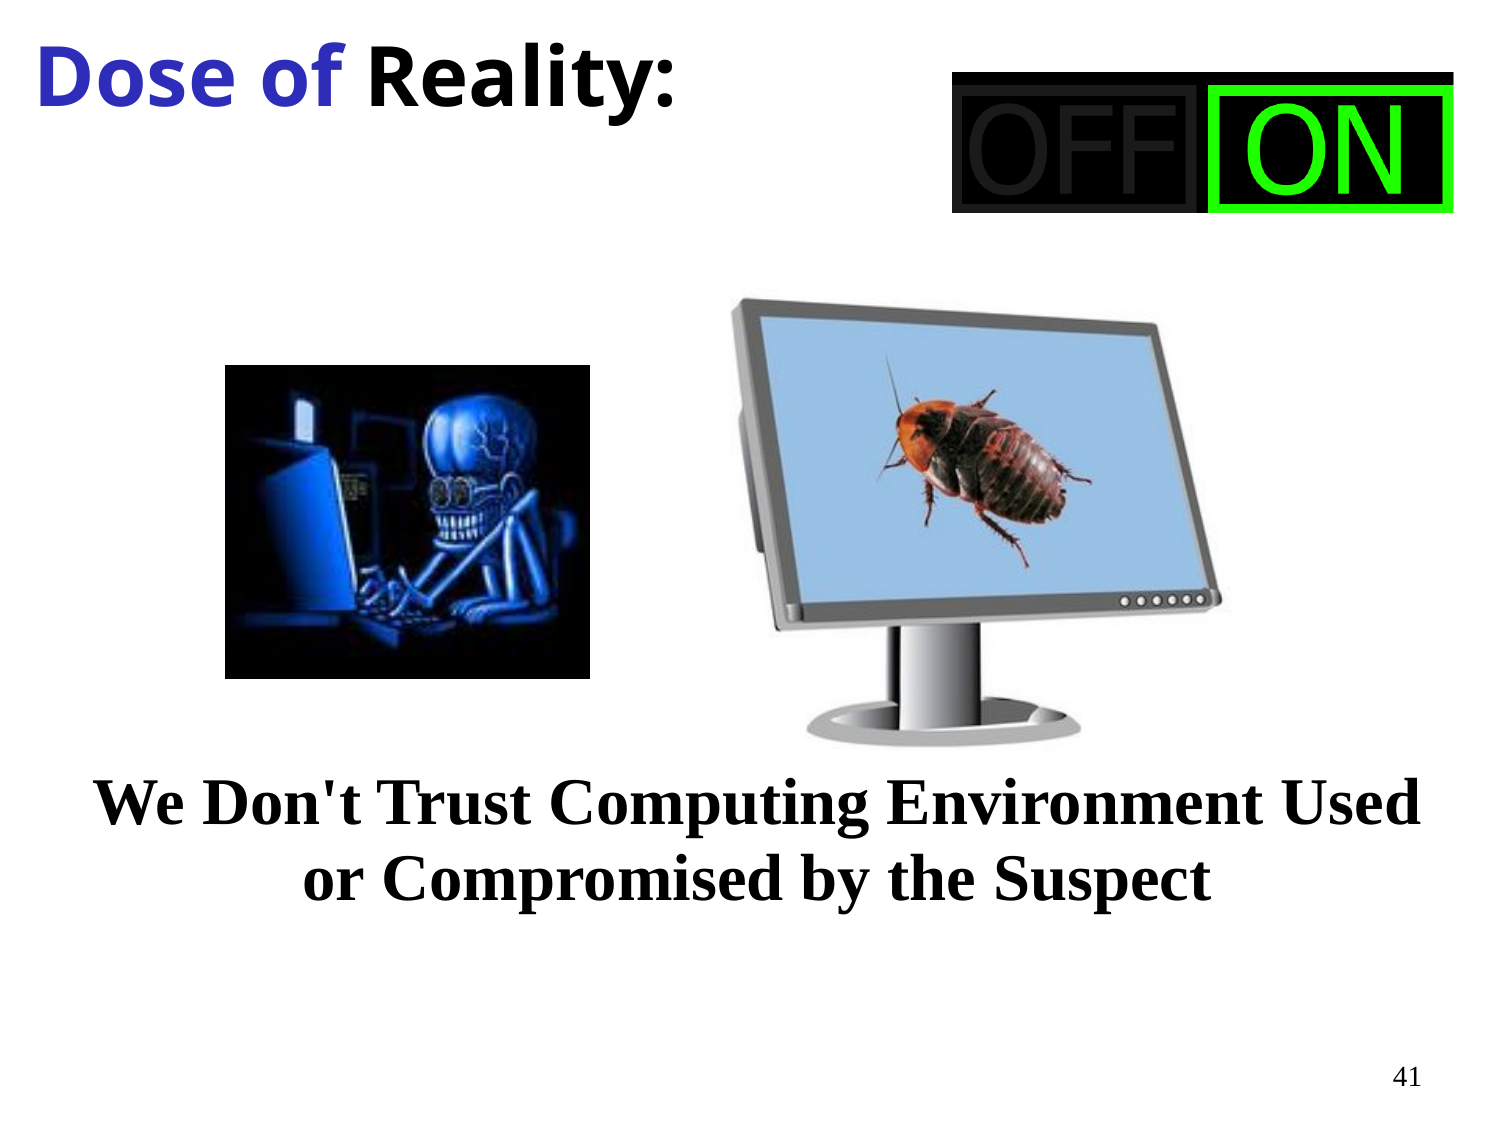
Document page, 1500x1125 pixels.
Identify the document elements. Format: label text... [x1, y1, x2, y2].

picture [718, 287, 1234, 757]
picture [952, 72, 1454, 213]
text_box We Don't Trust Computing Environment Used or Compromised by the Suspect [62, 756, 1453, 932]
picture [224, 365, 590, 679]
text_box Dose of Reality: [18, 15, 719, 154]
slide_number 41 [1311, 1049, 1438, 1125]
